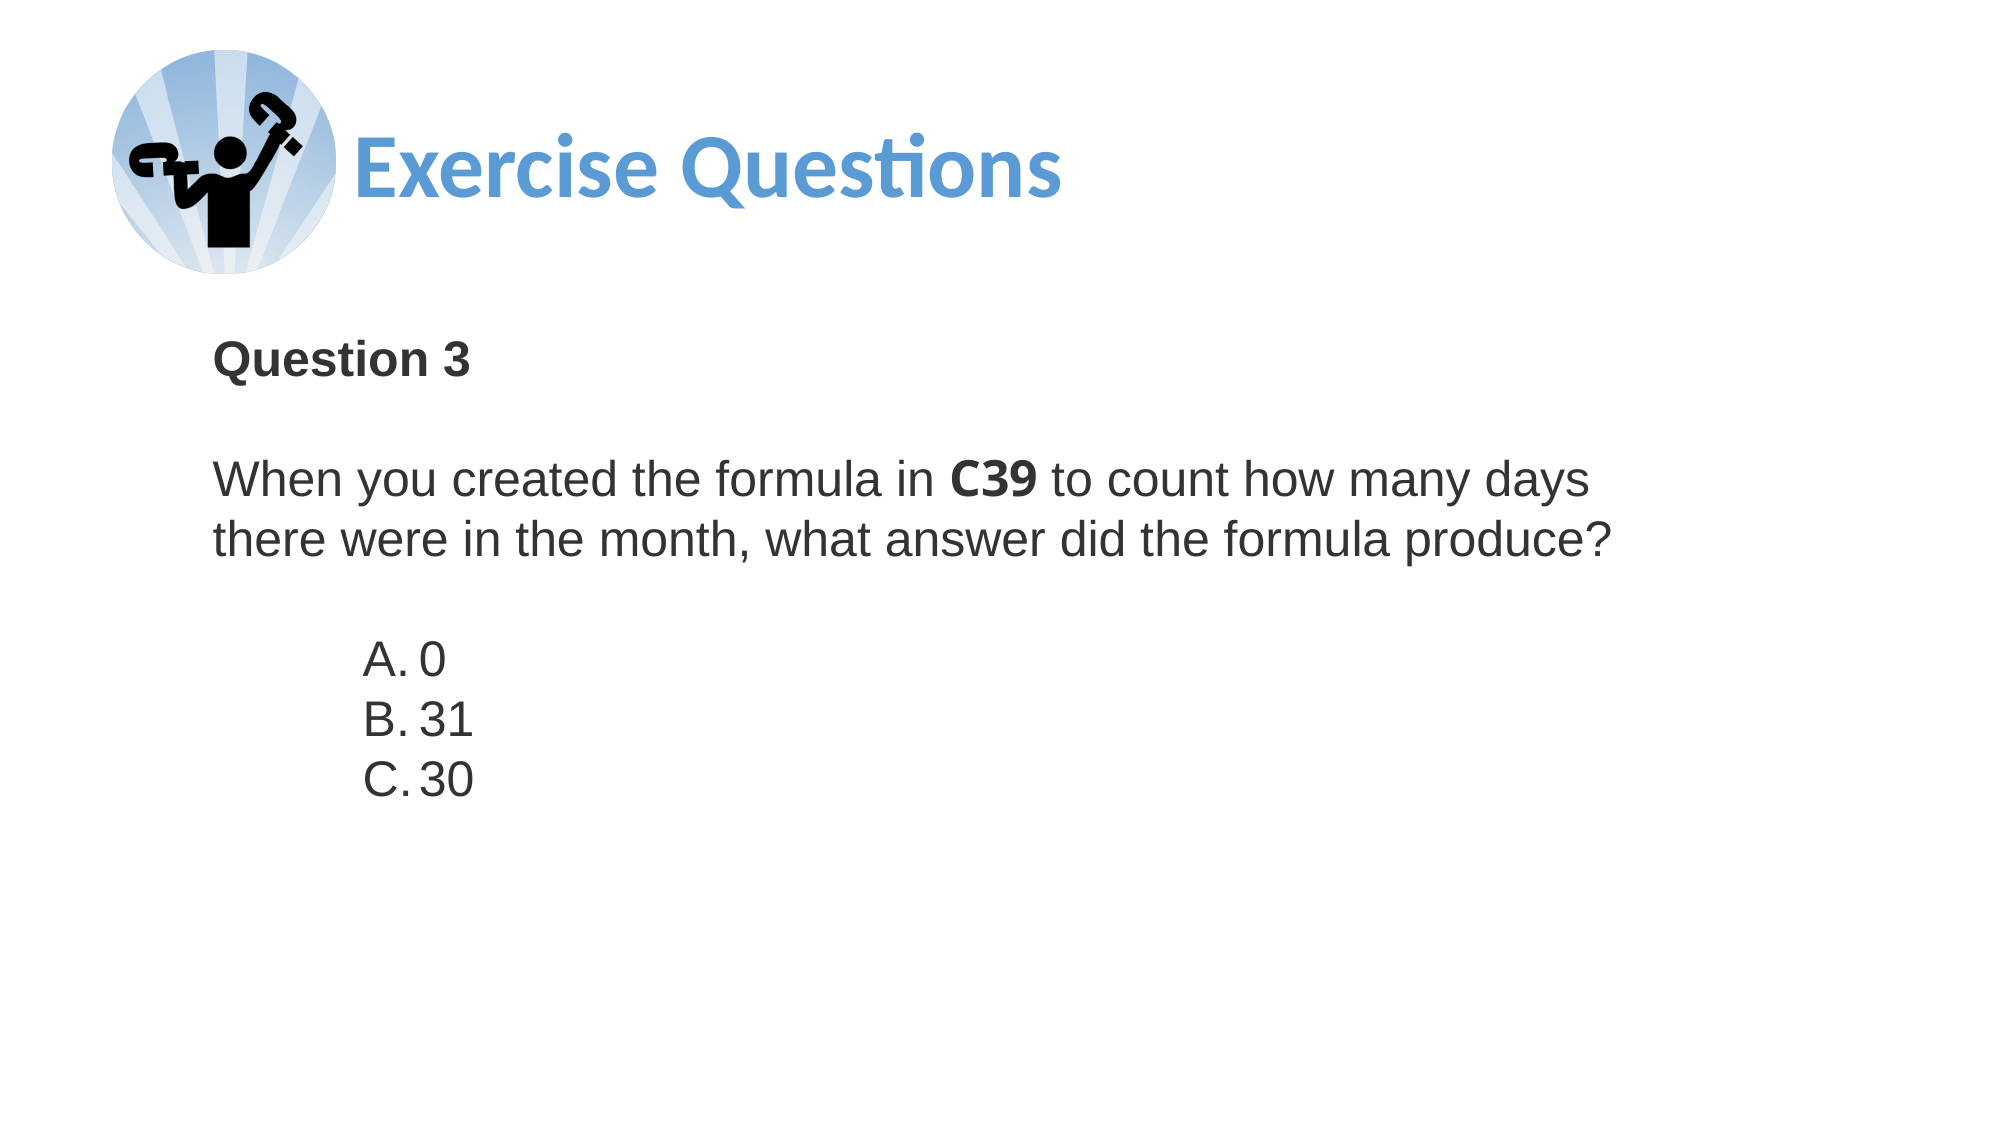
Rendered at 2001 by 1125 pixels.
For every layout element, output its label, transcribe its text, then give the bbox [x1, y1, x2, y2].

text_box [112, 50, 1082, 274]
text_box Question 3 When you created the formula in C39 to count how many days there were in the month, what answer did the formula produce? 0 31 30 [197, 322, 1678, 863]
